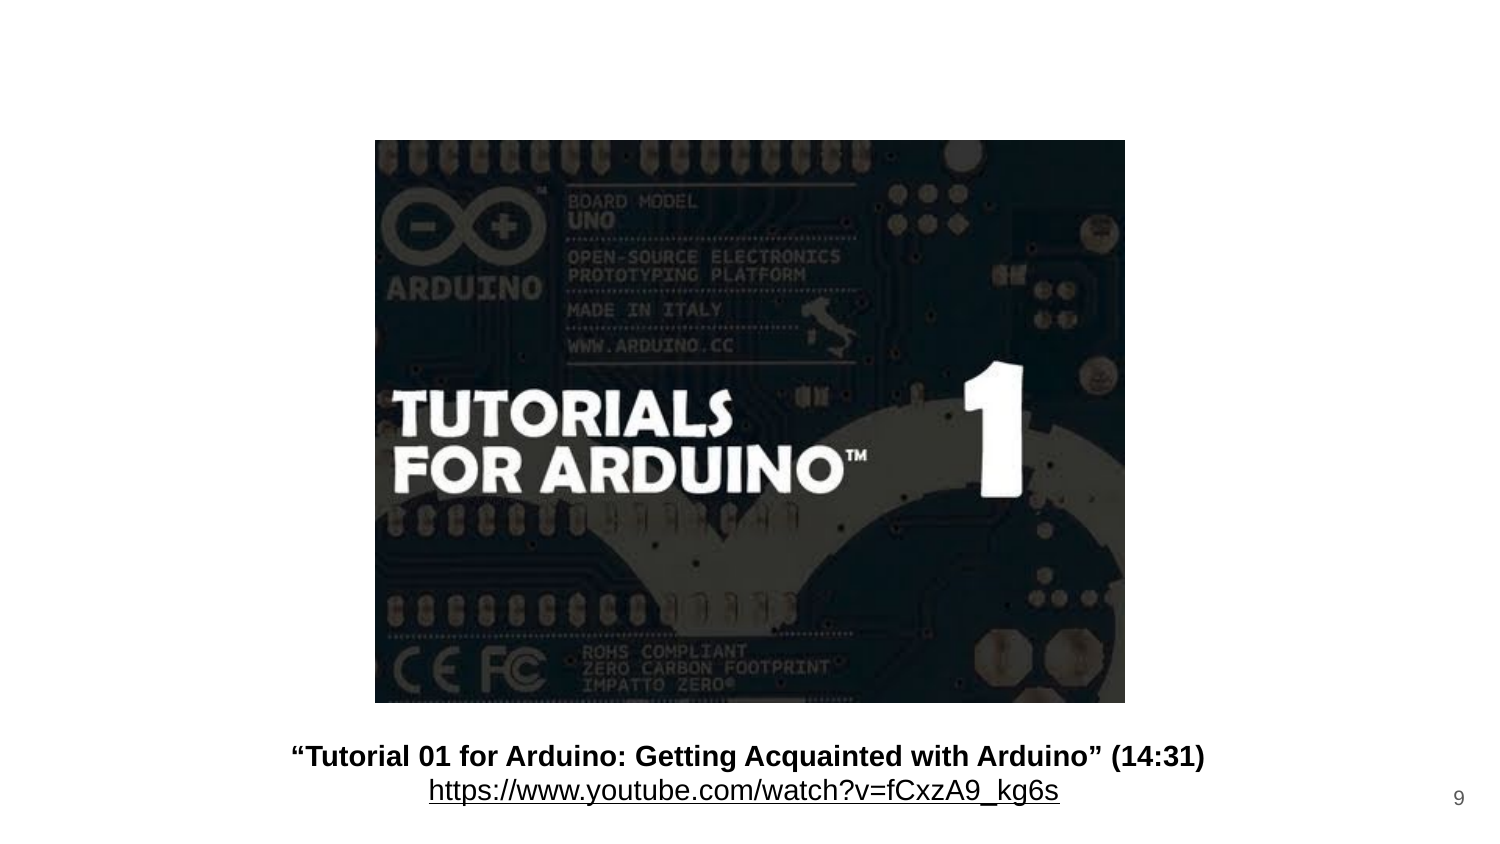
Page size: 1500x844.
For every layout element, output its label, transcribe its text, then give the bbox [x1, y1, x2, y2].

picture [374, 140, 1126, 704]
text_box “Tutorial 01 for Arduino: Getting Acquainted with Arduino” (14:31) https://www.youtube.com/watch?v=fCxzA9_kg6s [17, 721, 1479, 830]
